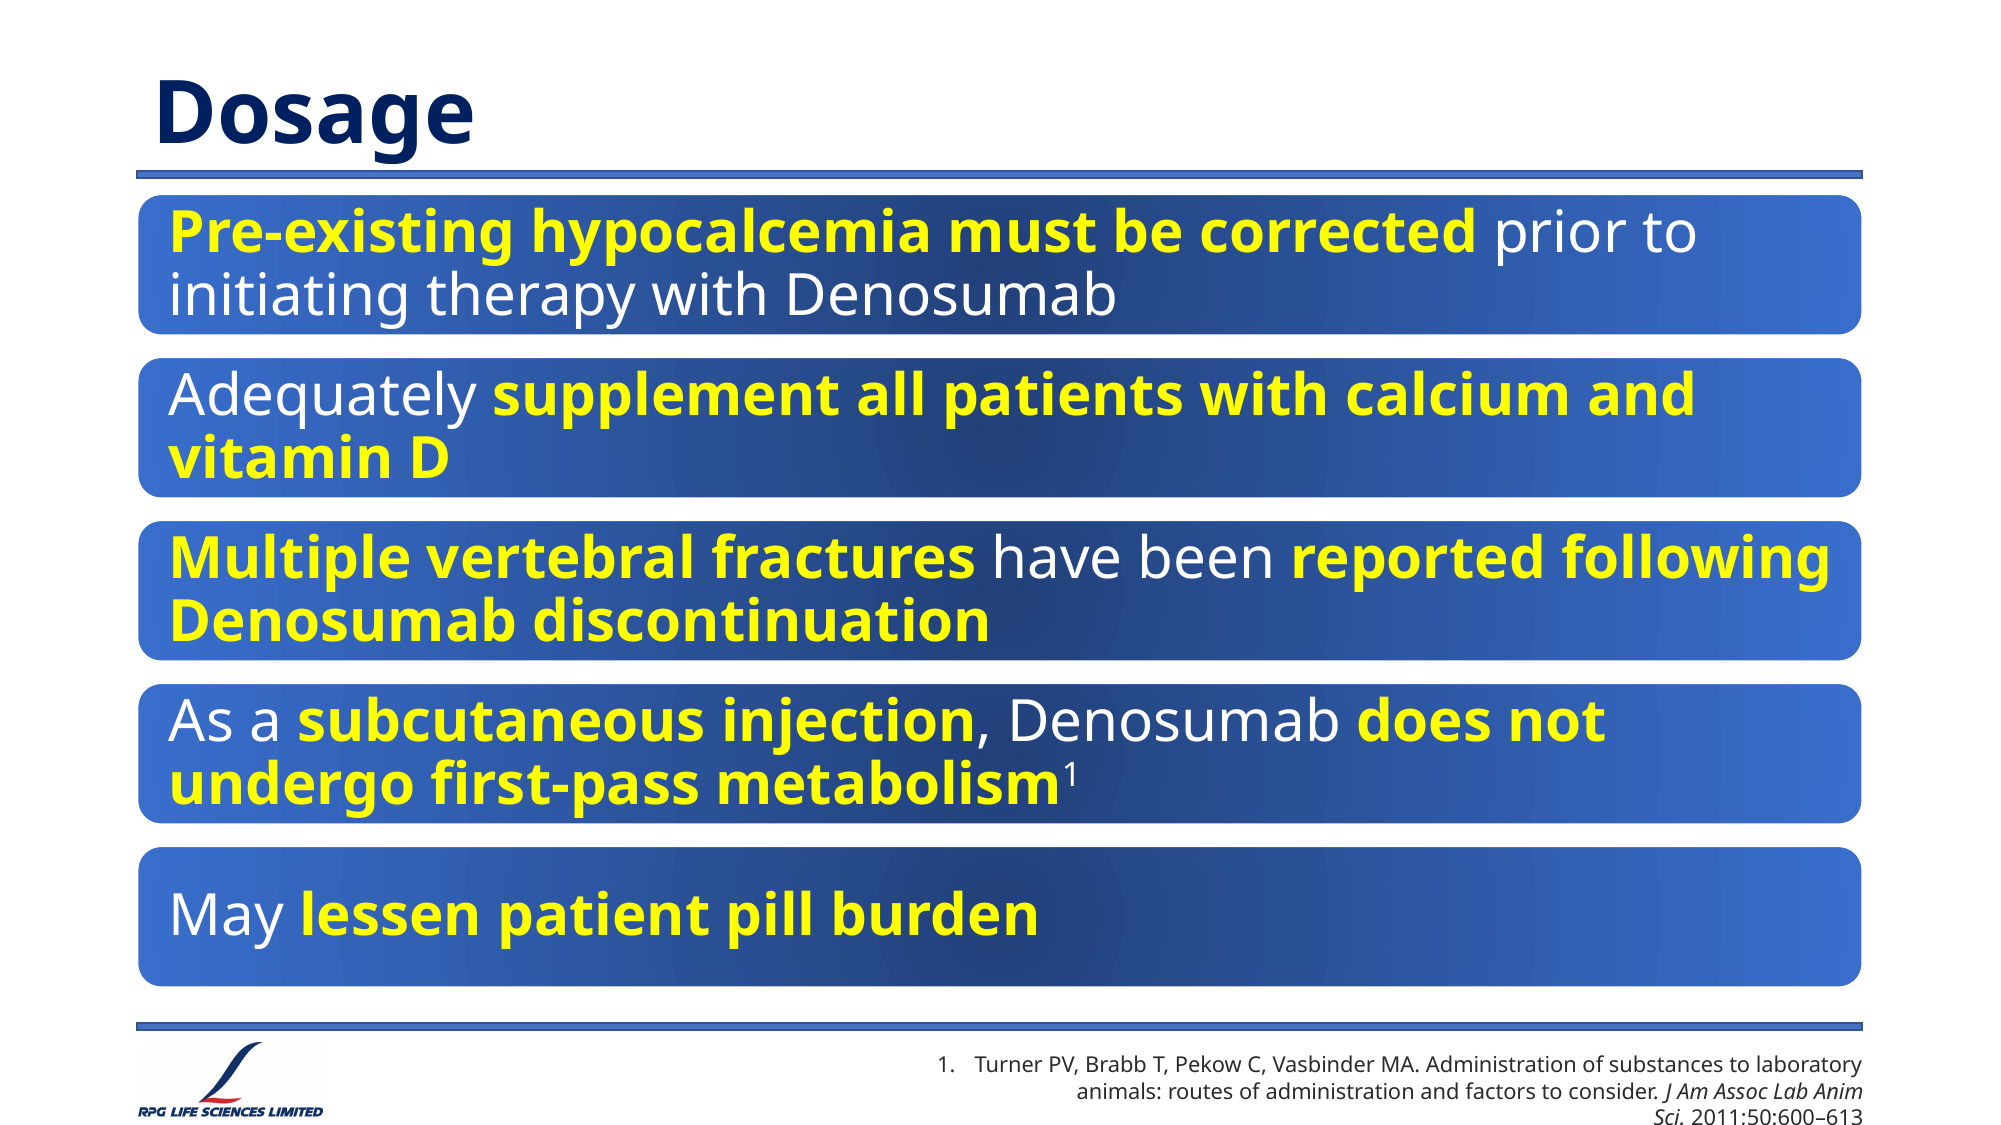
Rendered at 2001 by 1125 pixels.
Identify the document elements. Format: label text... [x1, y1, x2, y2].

text_box Turner PV, Brabb T, Pekow C, Vasbinder MA. Administration of substances to laboratory animals: routes of administration and factors to consider. J Am Assoc Lab Anim Sci. 2011;50:600–613 [878, 1043, 1879, 1125]
title Dosage [137, 59, 1863, 171]
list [137, 185, 1863, 996]
picture [137, 1041, 324, 1118]
